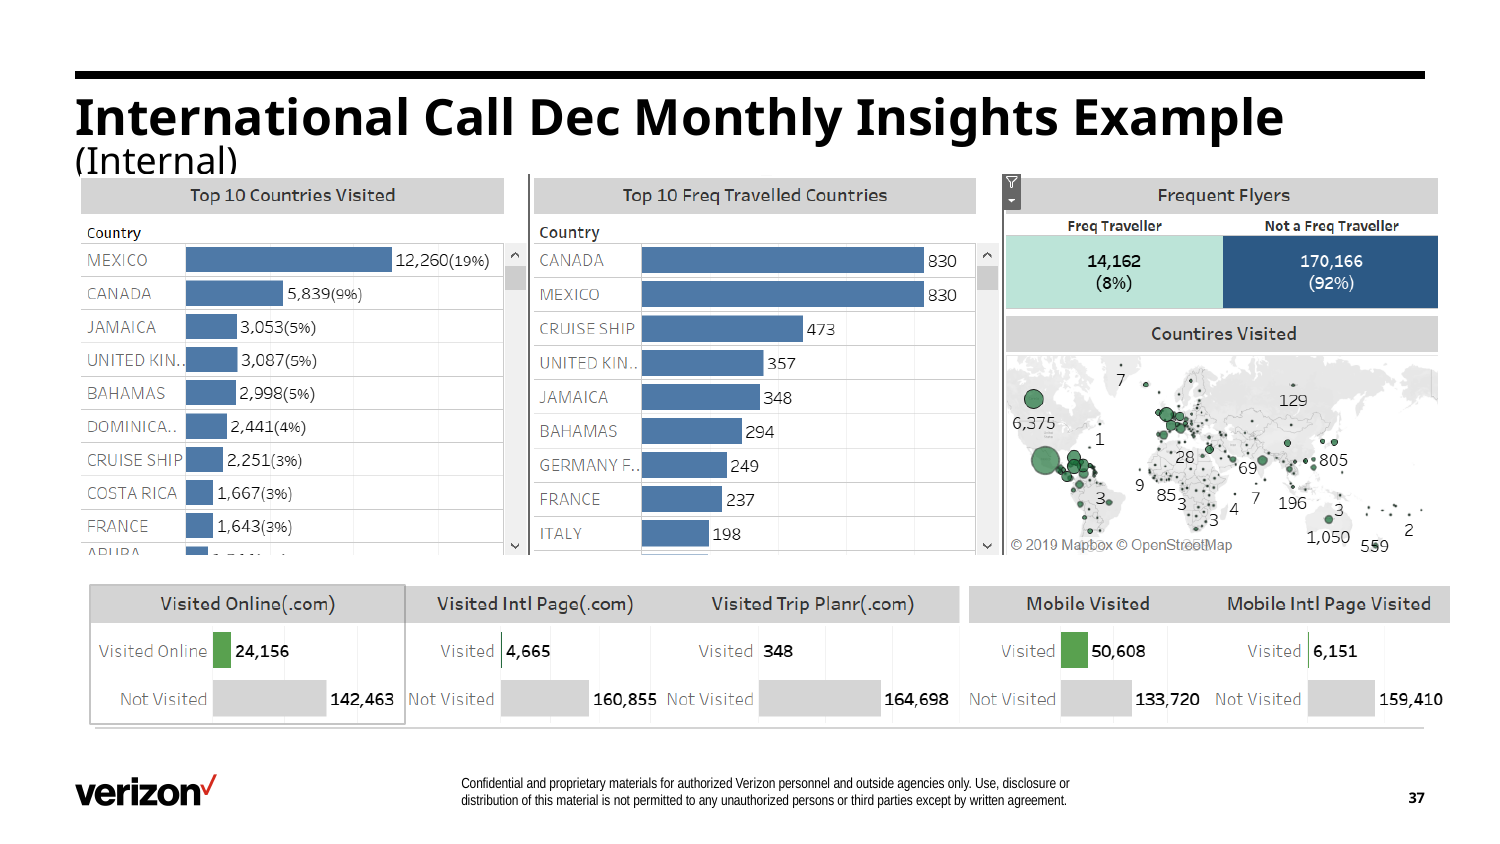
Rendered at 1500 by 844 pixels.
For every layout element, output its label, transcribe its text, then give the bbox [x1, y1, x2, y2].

picture [87, 582, 1450, 729]
title International Call Dec Monthly Insights Example (Internal) [75, 97, 1388, 210]
picture [58, 757, 234, 823]
slide_number 37 [1387, 771, 1425, 809]
picture [80, 174, 1438, 555]
